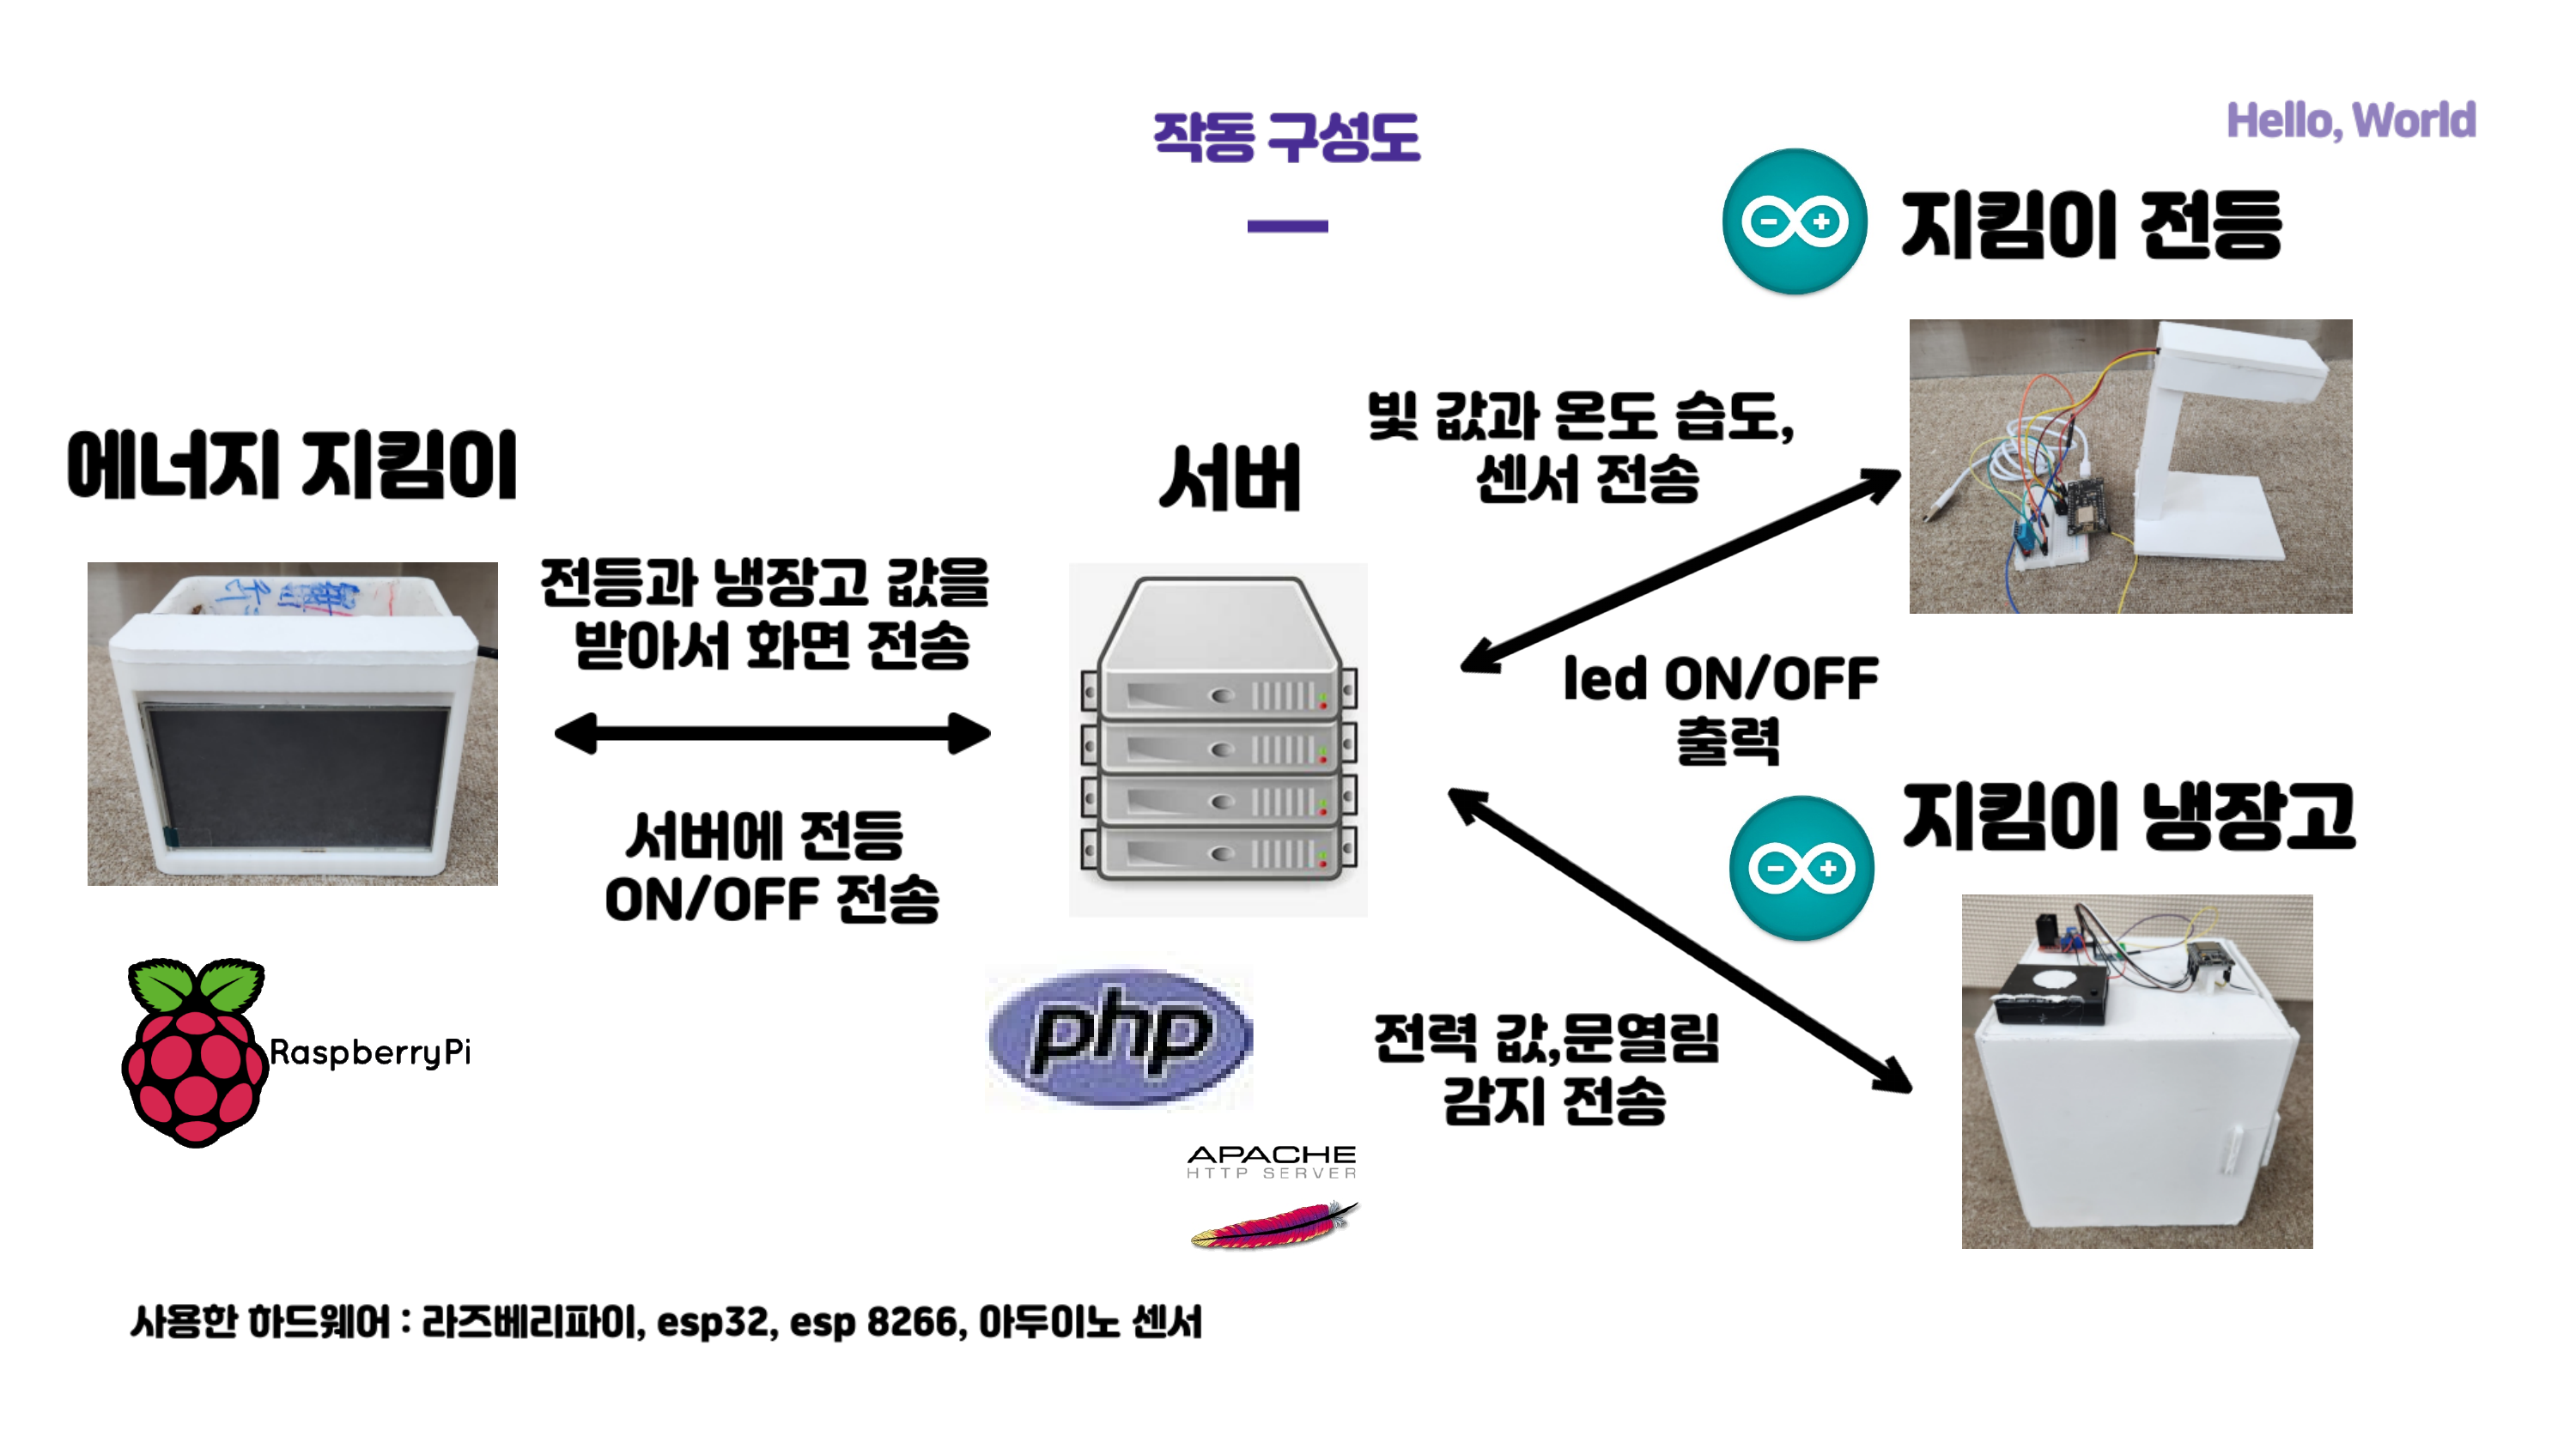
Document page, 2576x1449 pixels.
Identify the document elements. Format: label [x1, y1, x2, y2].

picture [0, 1290, 1220, 1356]
picture [574, 792, 966, 952]
text_box [1440, 549, 1922, 593]
picture [1174, 962, 1922, 1263]
picture [1085, 89, 1445, 190]
text_box [1069, 562, 1368, 919]
text_box [1403, 919, 1956, 962]
picture [118, 949, 480, 1154]
picture [2189, 83, 2497, 163]
text_box [555, 712, 992, 755]
text_box [1961, 894, 2313, 1249]
picture [1454, 593, 2390, 949]
picture [984, 949, 1254, 1114]
picture [0, 404, 550, 531]
text_box [1909, 319, 2353, 614]
text_box [87, 562, 499, 887]
text_box [1248, 203, 1328, 252]
picture [501, 373, 1909, 699]
picture [1716, 142, 2316, 302]
picture [1438, 774, 1683, 919]
